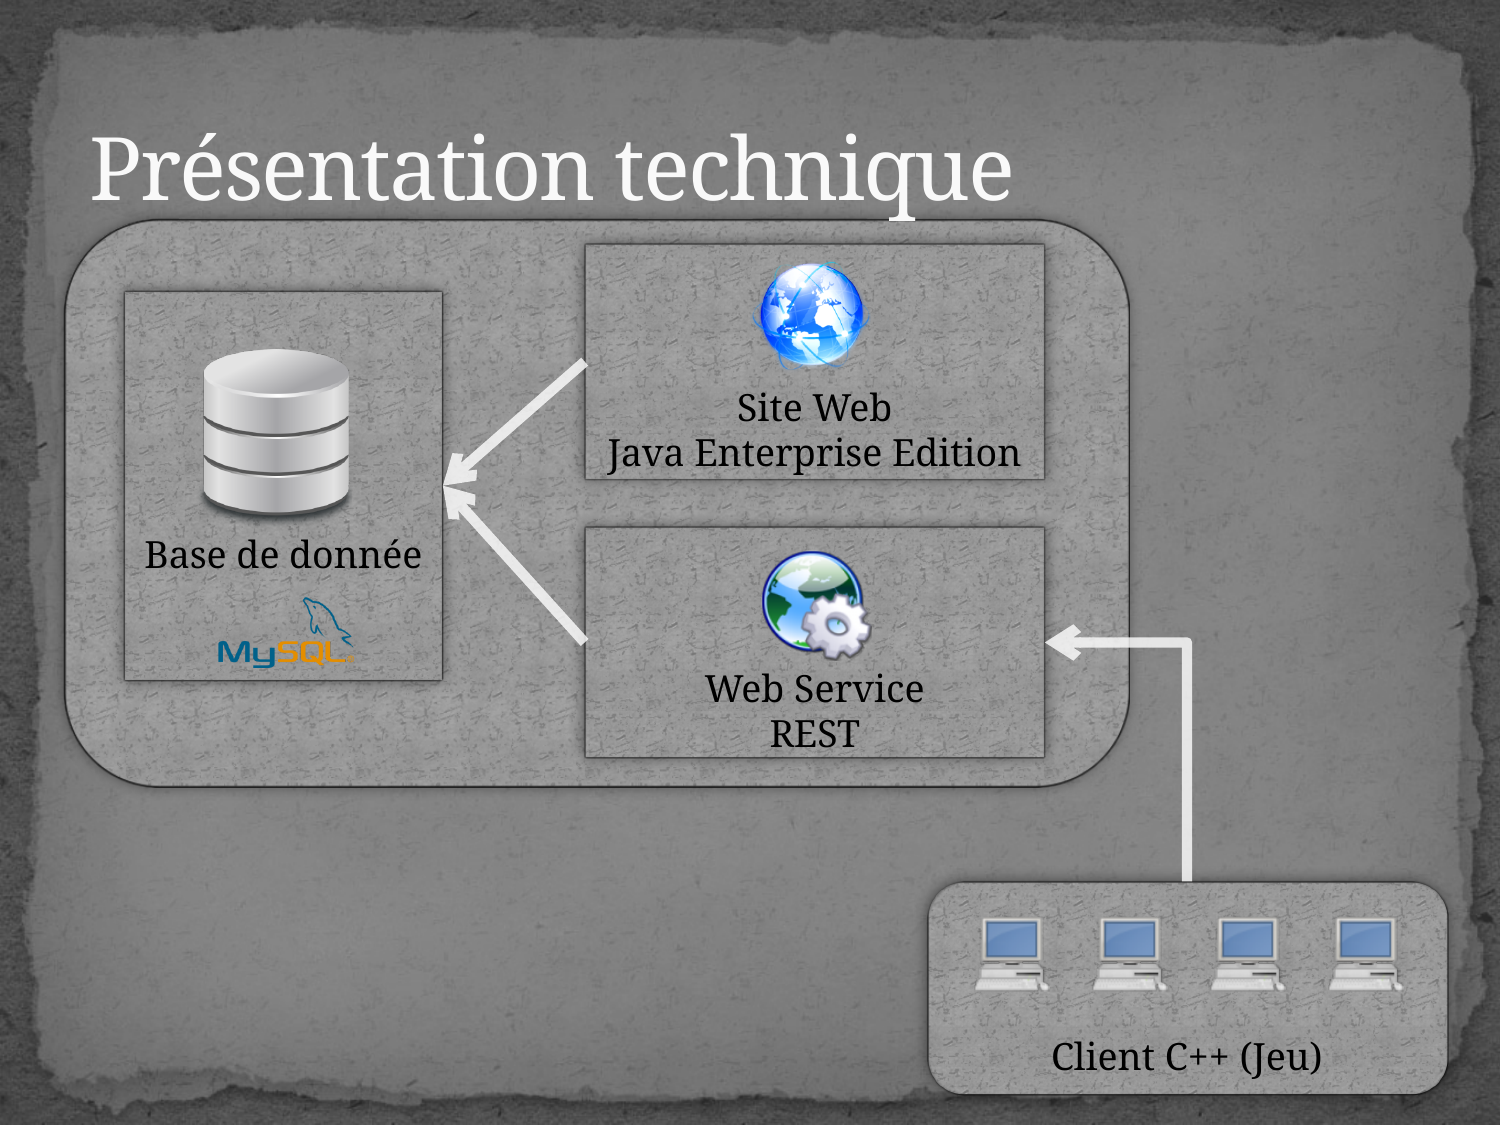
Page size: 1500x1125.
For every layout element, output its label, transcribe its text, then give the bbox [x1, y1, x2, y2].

text_box Base de donnée [126, 293, 441, 679]
picture [218, 597, 354, 668]
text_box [998, 692, 1234, 832]
picture [761, 550, 872, 661]
title Présentation technique [74, 24, 1425, 225]
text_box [444, 363, 583, 484]
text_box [445, 497, 582, 640]
picture [1210, 916, 1286, 992]
text_box [66, 225, 1128, 785]
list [196, 351, 356, 529]
picture [974, 916, 1050, 992]
text_box Site Web Java Enterprise Edition [586, 245, 1043, 478]
picture [750, 255, 871, 376]
text_box Web Service REST [586, 528, 1043, 757]
picture [1092, 916, 1168, 992]
text_box Client C++ (Jeu) [930, 884, 1446, 1093]
picture [1328, 916, 1404, 992]
